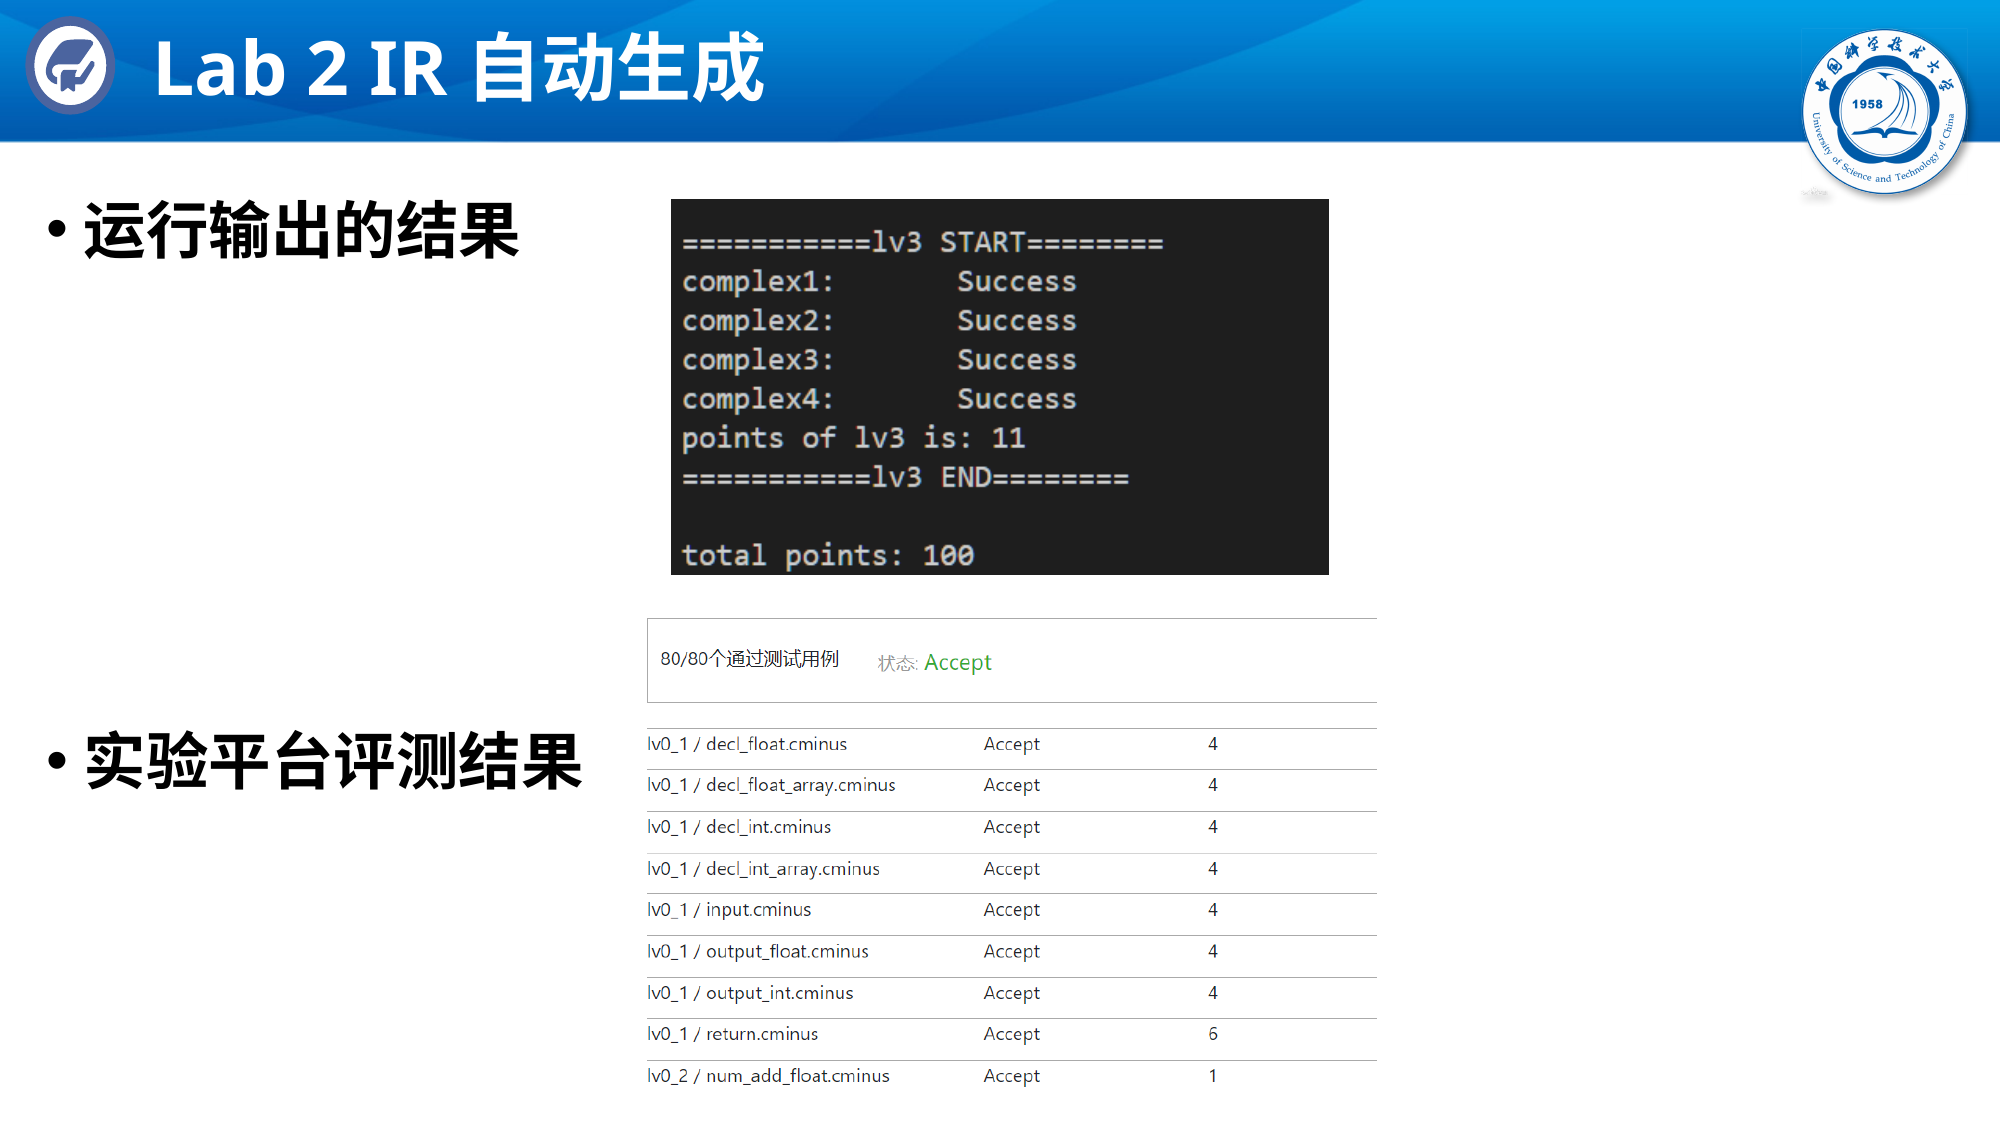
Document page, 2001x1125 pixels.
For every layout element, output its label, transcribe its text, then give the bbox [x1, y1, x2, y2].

title Lab 2 IR自动生成 [137, 10, 1707, 132]
picture [622, 606, 1377, 1101]
list 运行输出的结果 实验平台评测结果 [31, 172, 1966, 1031]
picture [0, 0, 2000, 204]
picture [671, 199, 1329, 575]
